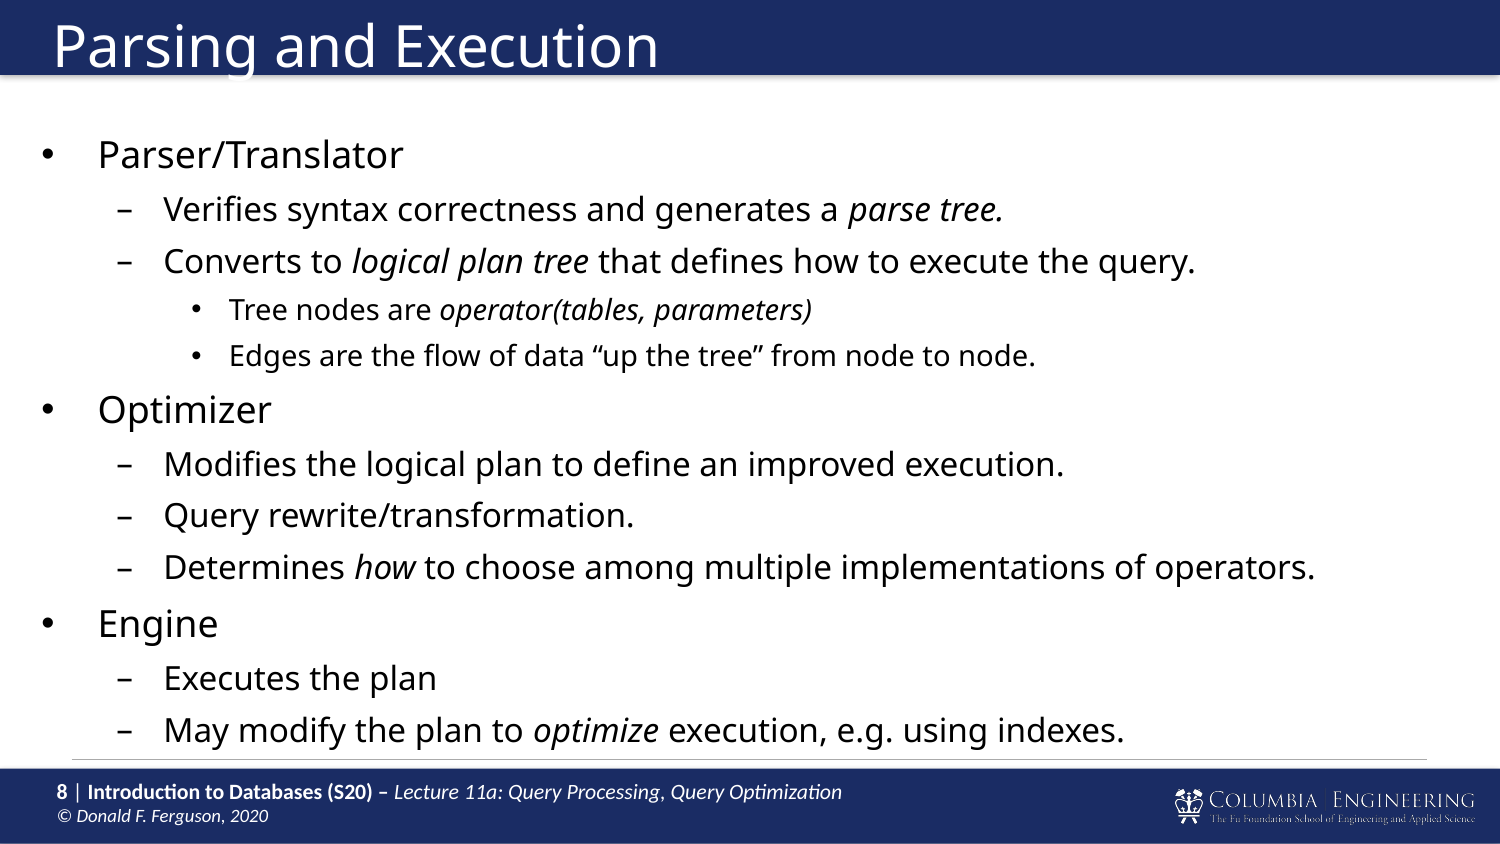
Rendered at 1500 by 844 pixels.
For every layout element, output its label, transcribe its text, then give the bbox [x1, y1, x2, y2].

list Parser/Translator Verifies syntax correctness and generates a parse tree. Converts to logical plan tree that defines how to execute the query. Tree nodes are operator(tables, parameters) Edges are the flow of data “up the tree” from node to node. Optimizer Modifies the logical plan to define an improved execution. Query rewrite/transformation. Determines how to choose among multiple implementations of operators. Engine Executes the plan May modify the plan to optimize execution, e.g. using indexes. [41, 121, 1435, 760]
title Parsing and Execution [37, 9, 1396, 73]
